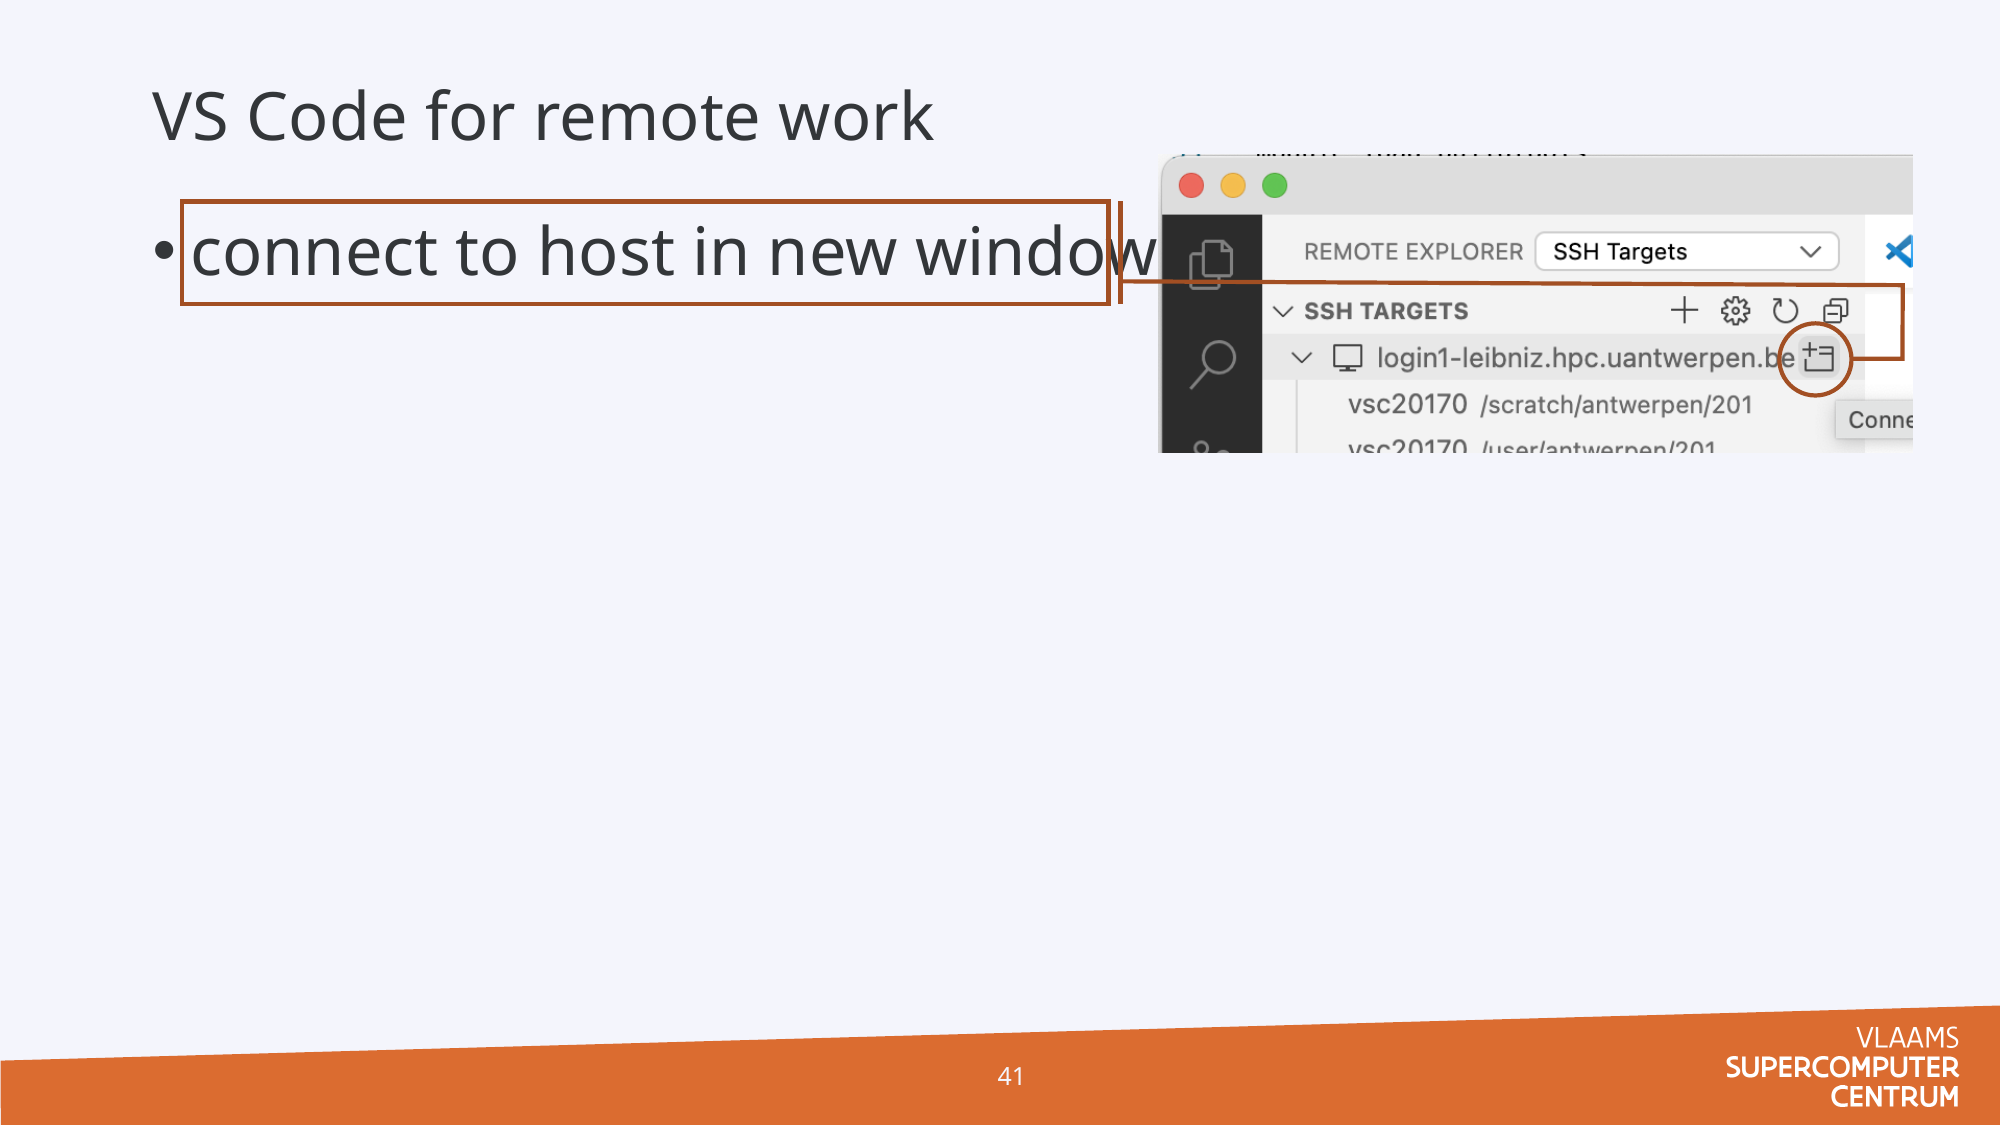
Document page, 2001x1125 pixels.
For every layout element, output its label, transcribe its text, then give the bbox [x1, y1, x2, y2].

title VS Code for remote work [137, 75, 1863, 178]
slide_number 41 [958, 1047, 1042, 1108]
picture [1725, 1021, 1960, 1117]
list connect to host in new window [137, 201, 1863, 962]
text_box [181, 200, 1110, 305]
text_box [1120, 201, 1158, 304]
picture [1158, 154, 1913, 453]
